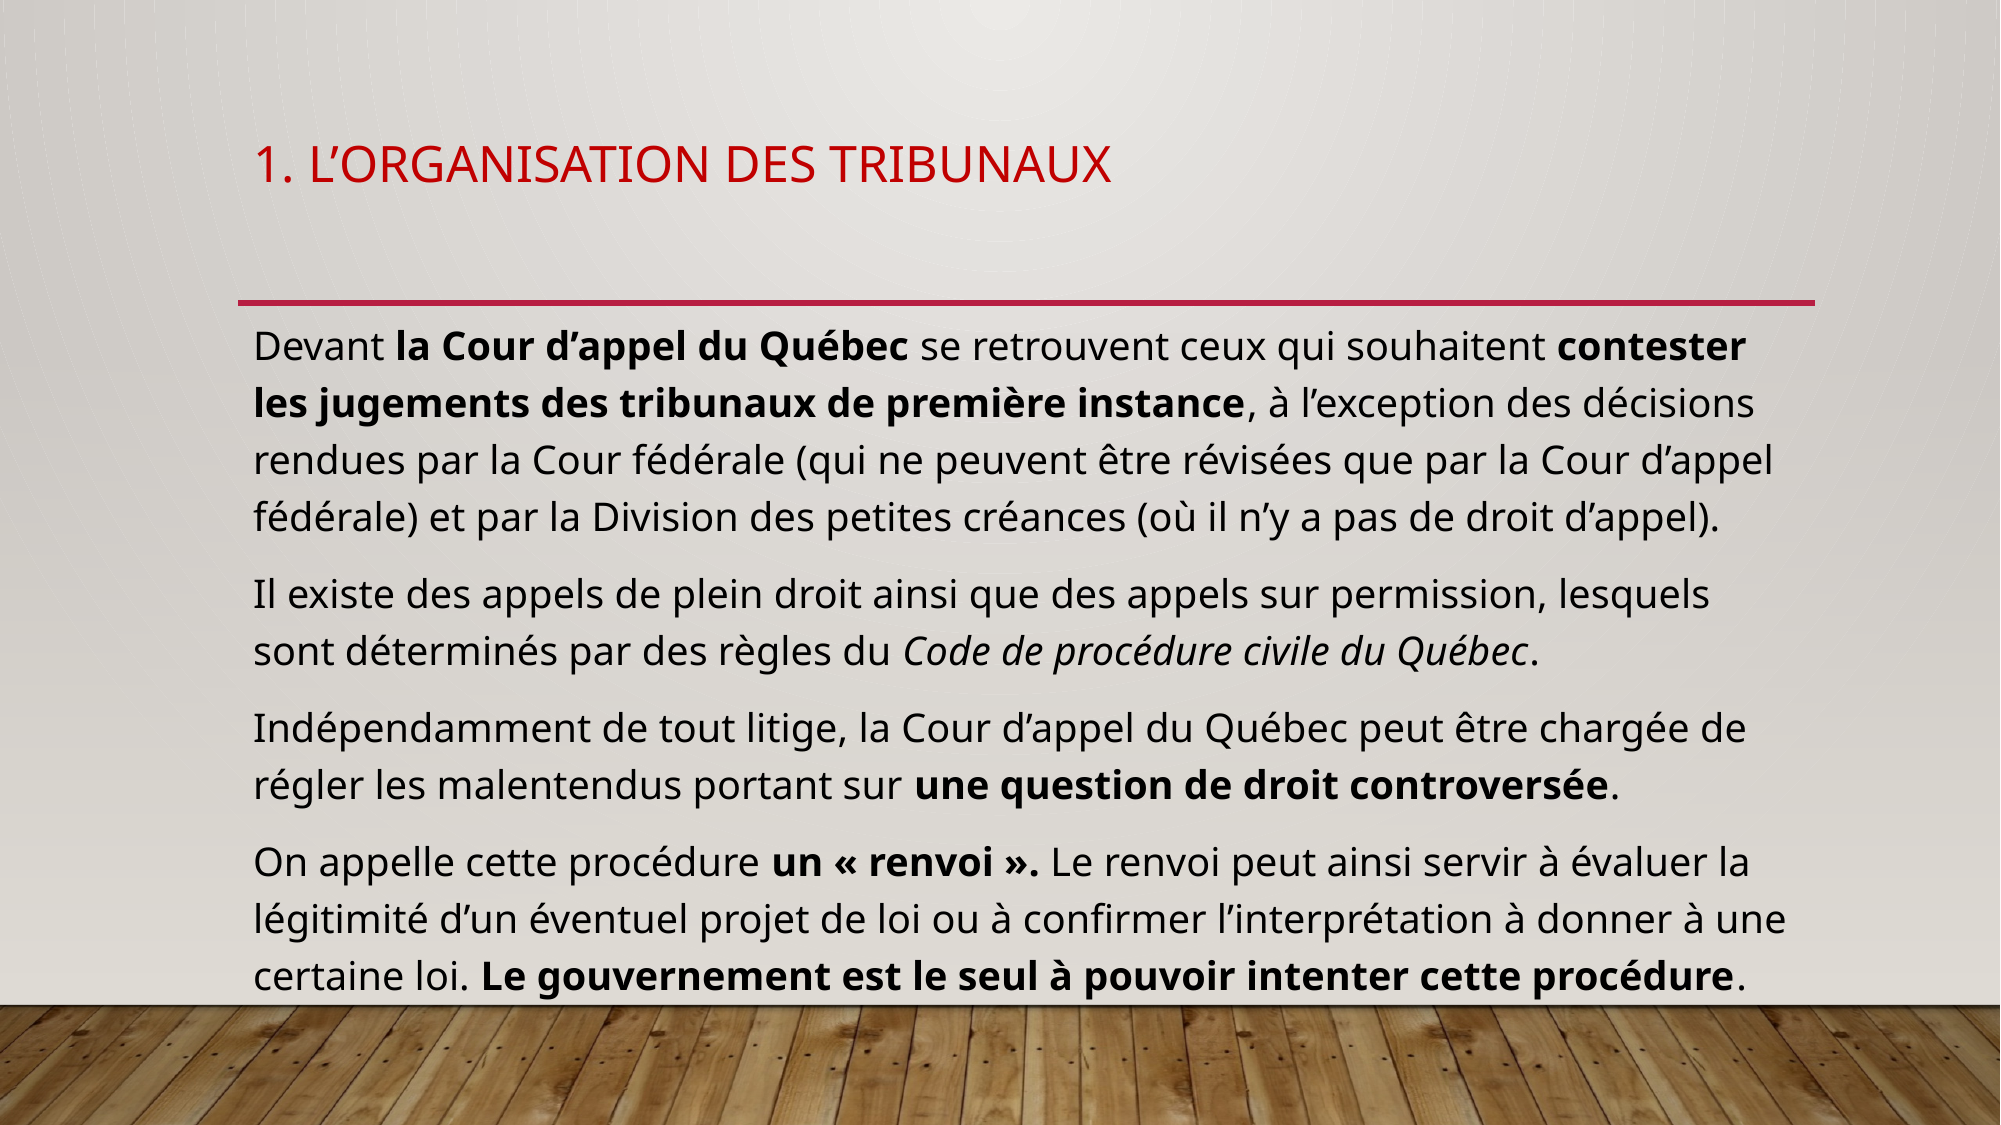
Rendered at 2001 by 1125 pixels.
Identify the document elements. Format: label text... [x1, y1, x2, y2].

list Devant la Cour d’appel du Québec se retrouvent ceux qui souhaitent contester les jugements des tribunaux de première instance, à l’exception des décisions rendues par la Cour fédérale (qui ne peuvent être révisées que par la Cour d’appel fédérale) et par la Division des petites créances (où il n’y a pas de droit d’appel). Il existe des appels de plein droit ainsi que des appels sur permission, lesquels sont déterminés par des règles du Code de procédure civile du Québec. Indépendamment de tout litige, la Cour d’appel du Québec peut être chargée de régler les malentendus portant sur une question de droit controversée. On appelle cette procédure un « renvoi ». Le renvoi peut ainsi servir à évaluer la légitimité d’un éventuel projet de loi ou à confirmer l’interprétation à donner à une certaine loi. Le gouvernement est le seul à pouvoir intenter cette procédure. [238, 304, 1814, 1014]
picture [0, 1005, 2000, 1125]
title 1. L’organisation des tribunaux [238, 131, 1814, 304]
